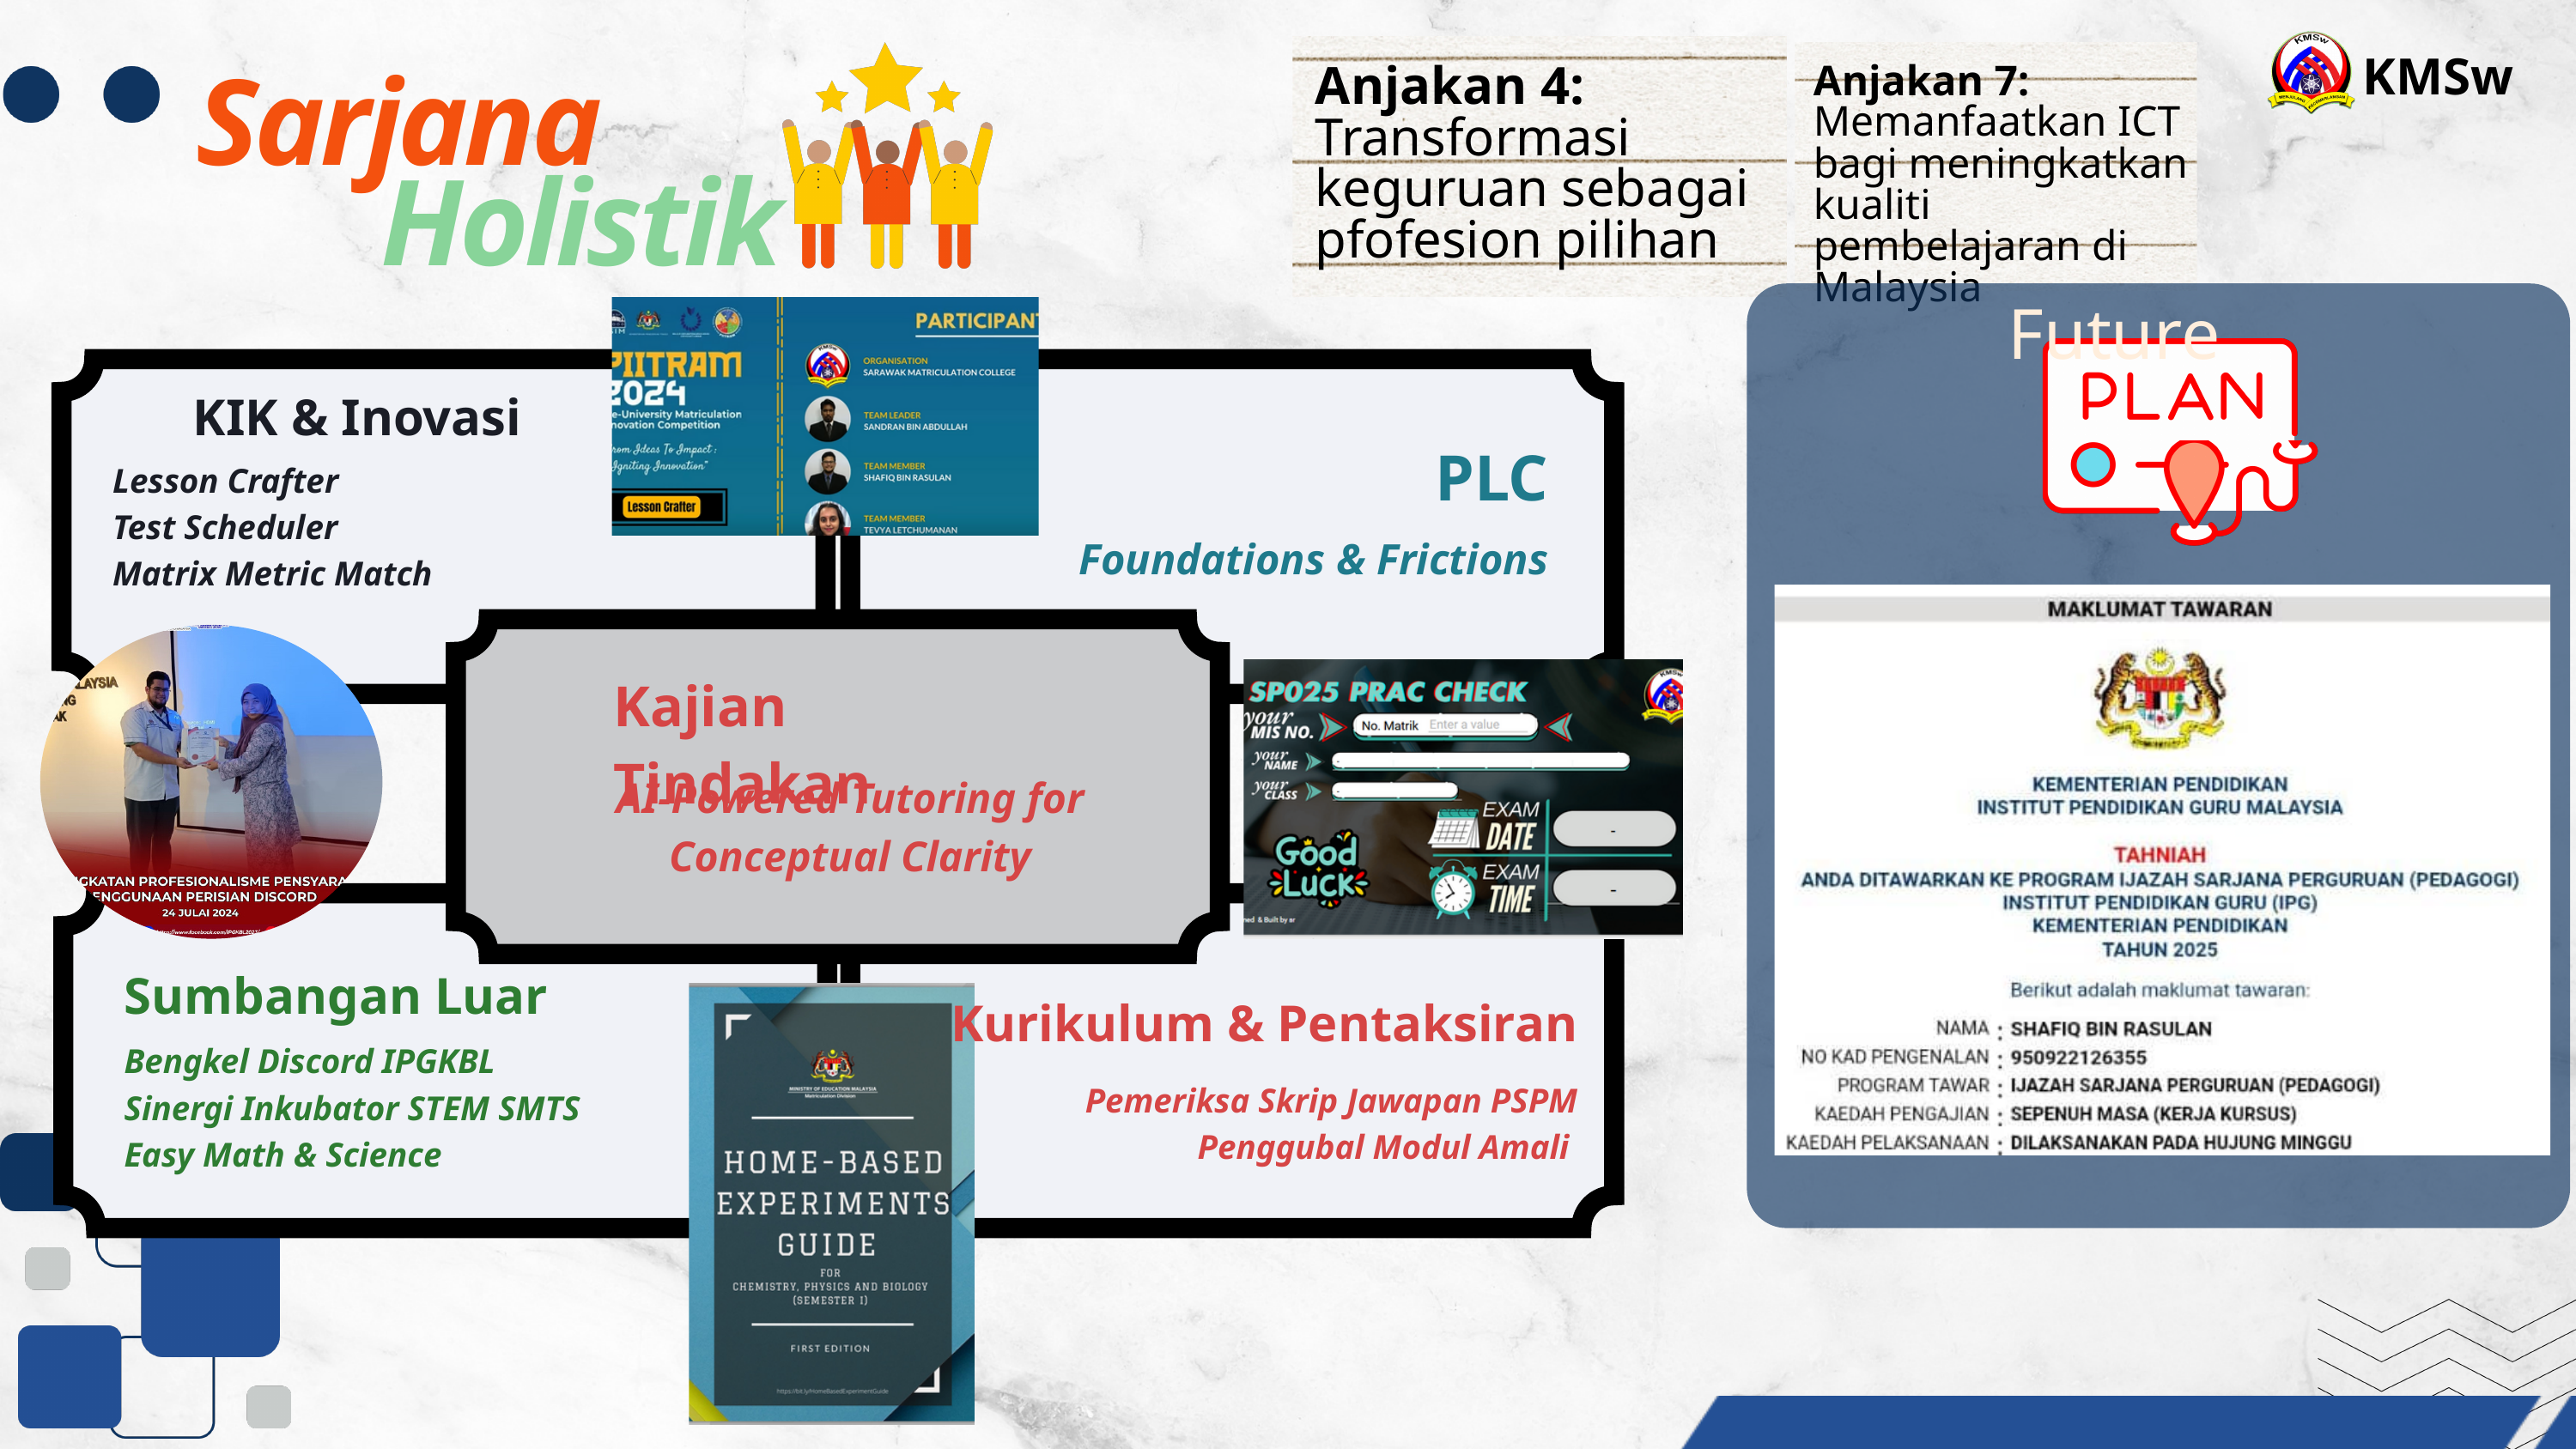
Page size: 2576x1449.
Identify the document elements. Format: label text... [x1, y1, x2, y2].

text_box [1975, 297, 2336, 546]
text_box [1243, 659, 1683, 939]
text_box [781, 42, 993, 269]
text_box KMSw [2362, 34, 2525, 105]
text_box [39, 624, 383, 939]
text_box Holistik [254, 123, 783, 290]
text_box [3, 39, 166, 156]
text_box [61, 359, 826, 694]
text_box [2318, 1299, 2576, 1396]
text_box [611, 297, 1039, 536]
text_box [1795, 41, 2197, 282]
text_box Sarjana [196, 22, 690, 190]
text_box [1292, 36, 1788, 297]
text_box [849, 359, 1615, 694]
text_box [0, 0, 2576, 1449]
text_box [1747, 282, 2571, 1228]
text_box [849, 893, 1615, 1228]
text_box [2267, 31, 2355, 114]
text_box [455, 619, 1220, 955]
text_box [0, 1133, 292, 1439]
text_box [1655, 1396, 2576, 1449]
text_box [63, 893, 828, 1228]
text_box [689, 983, 975, 1425]
